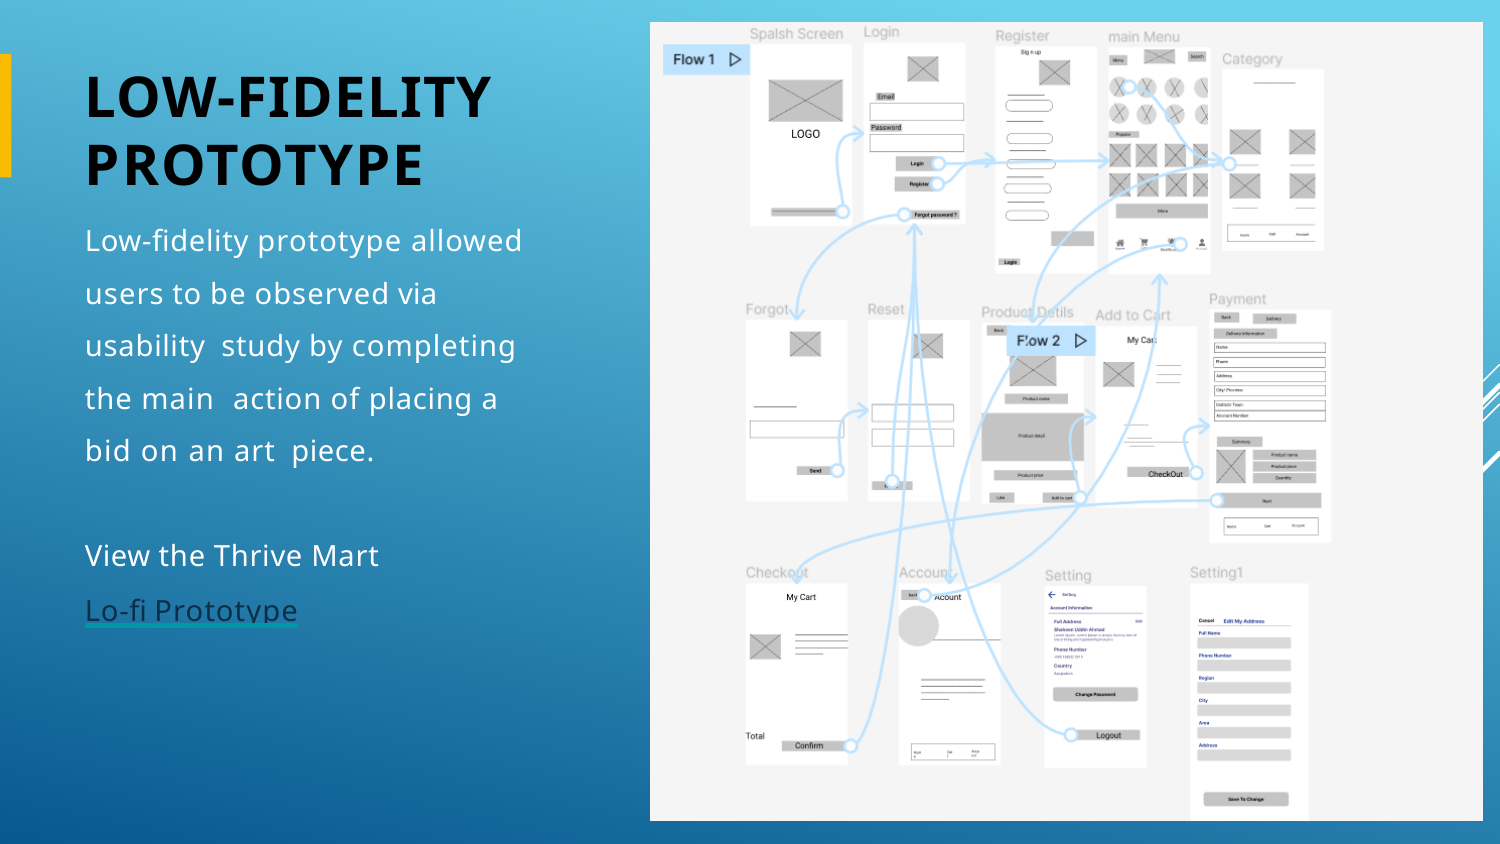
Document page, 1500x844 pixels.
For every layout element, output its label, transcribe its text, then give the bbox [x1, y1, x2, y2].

text_box [0, 53, 12, 178]
title Low-Fidelity prototype [82, 56, 597, 200]
picture [649, 22, 1483, 821]
text_box Low-ﬁdelity prototype allowed users to be observed via usability study by completing the main action of placing a bid on an art piece. View the Thrive Mart Lo-ﬁ Prototype [82, 203, 538, 632]
